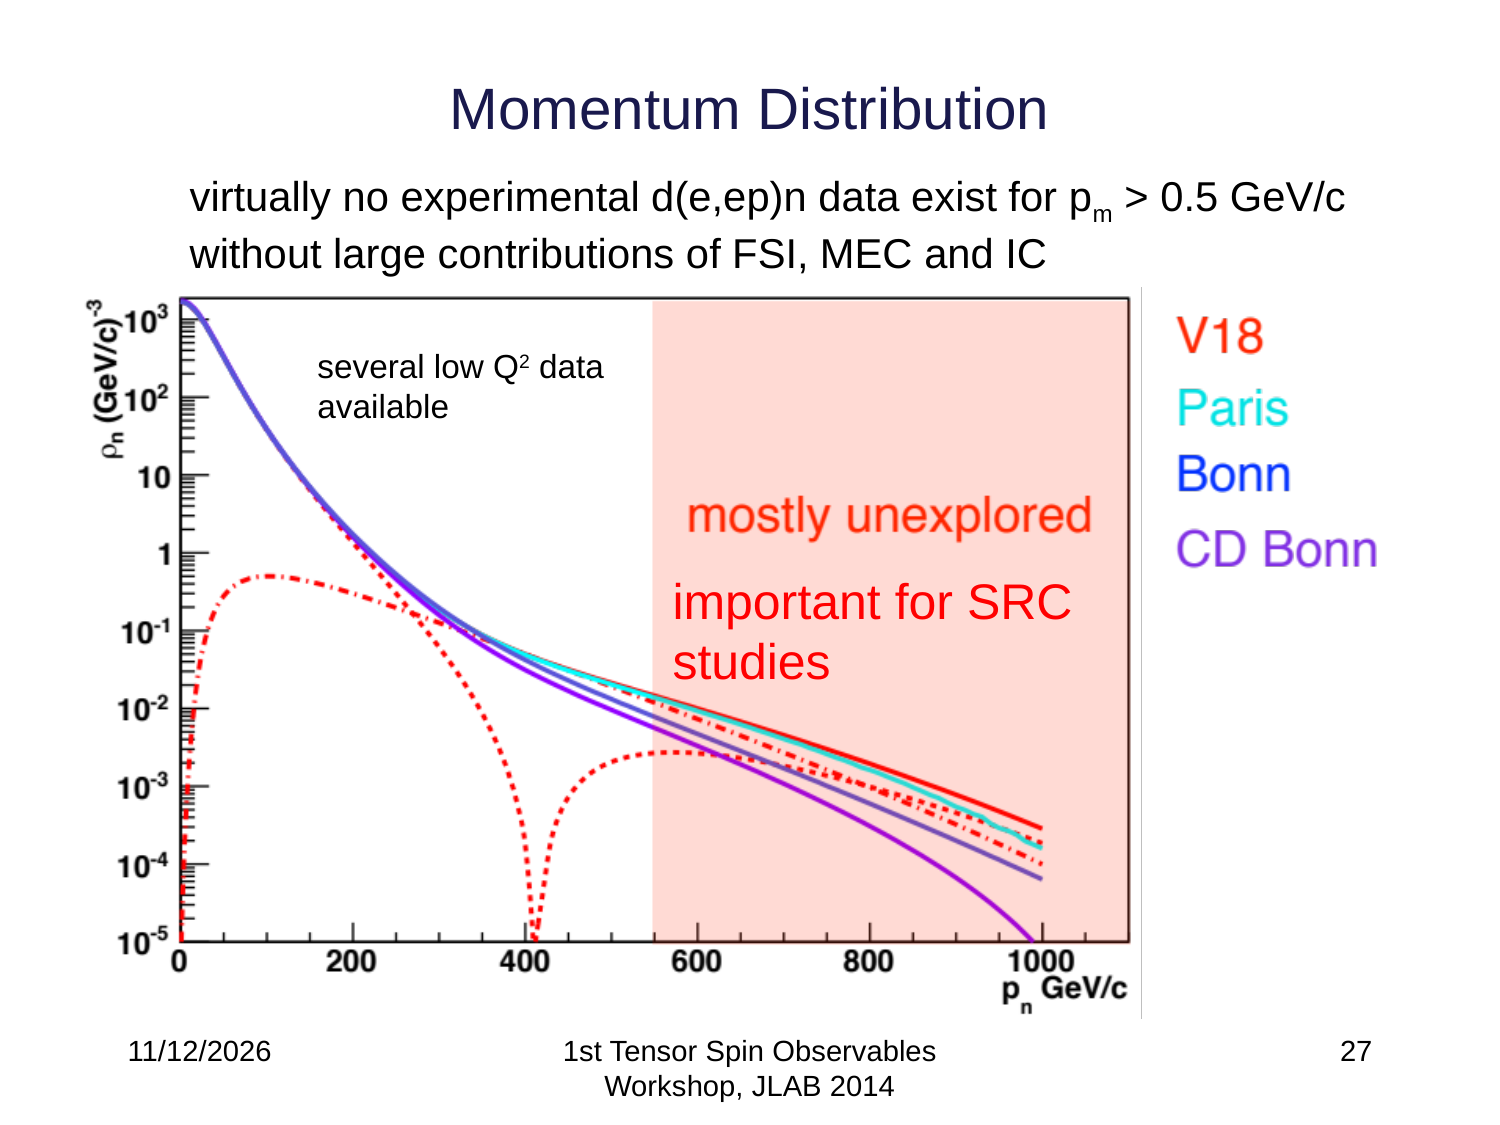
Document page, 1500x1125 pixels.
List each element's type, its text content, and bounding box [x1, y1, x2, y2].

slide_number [112, 1027, 426, 1101]
footer 1st Tensor Spin Observables Workshop, JLAB 2014 [512, 1027, 988, 1101]
text_box virtually no experimental d(e,ep)n data exist for pm > 0.5 GeV/c without large contributions of FSI, MEC and IC [174, 162, 1363, 285]
title Momentum Distribution [112, 12, 1388, 200]
picture [78, 287, 1422, 1019]
slide_number 27 [1074, 1027, 1388, 1101]
